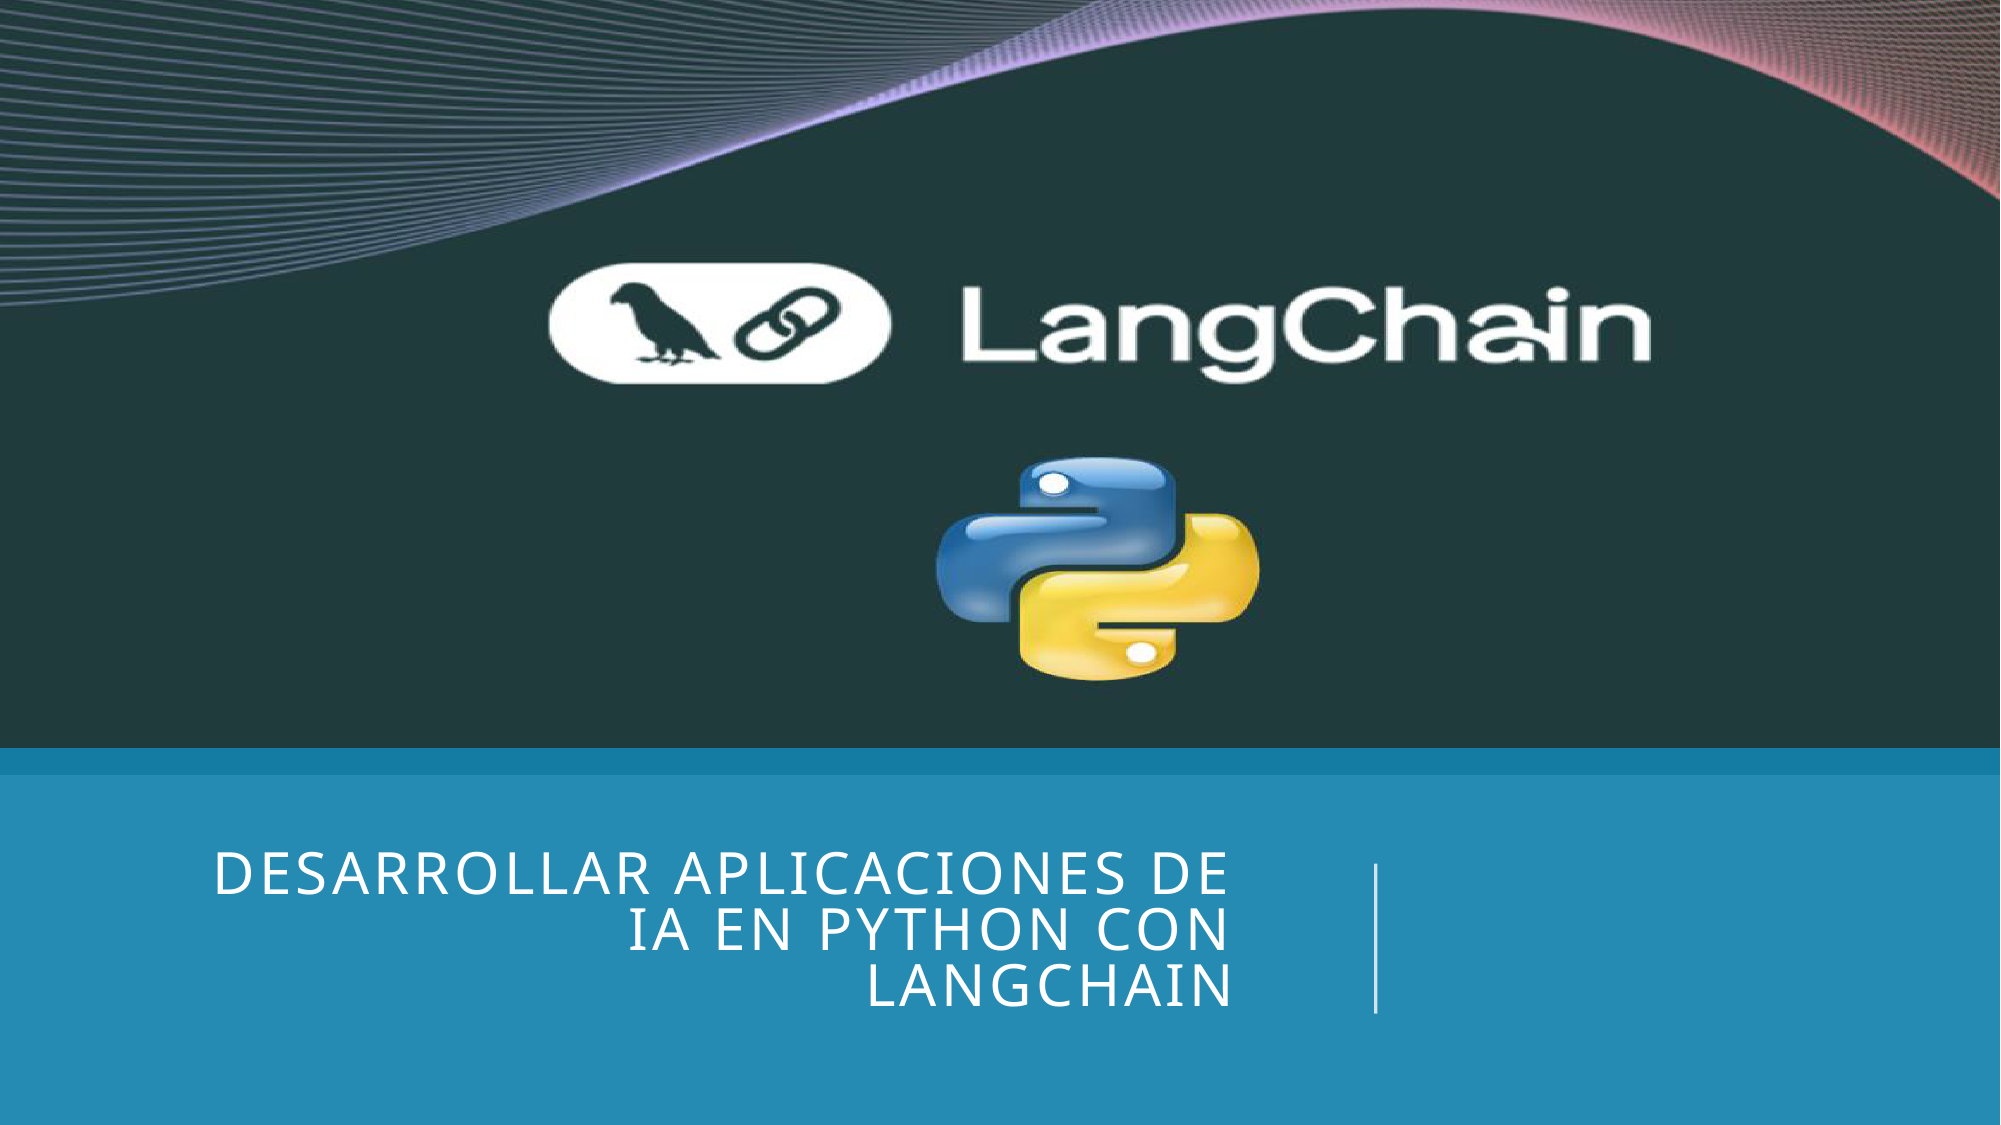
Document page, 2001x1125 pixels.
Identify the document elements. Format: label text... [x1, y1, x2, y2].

text_box [0, 787, 2000, 1125]
title Desarrollar Aplicaciones de IA en Python con Langchain [75, 813, 1350, 1054]
picture [0, 0, 2000, 776]
